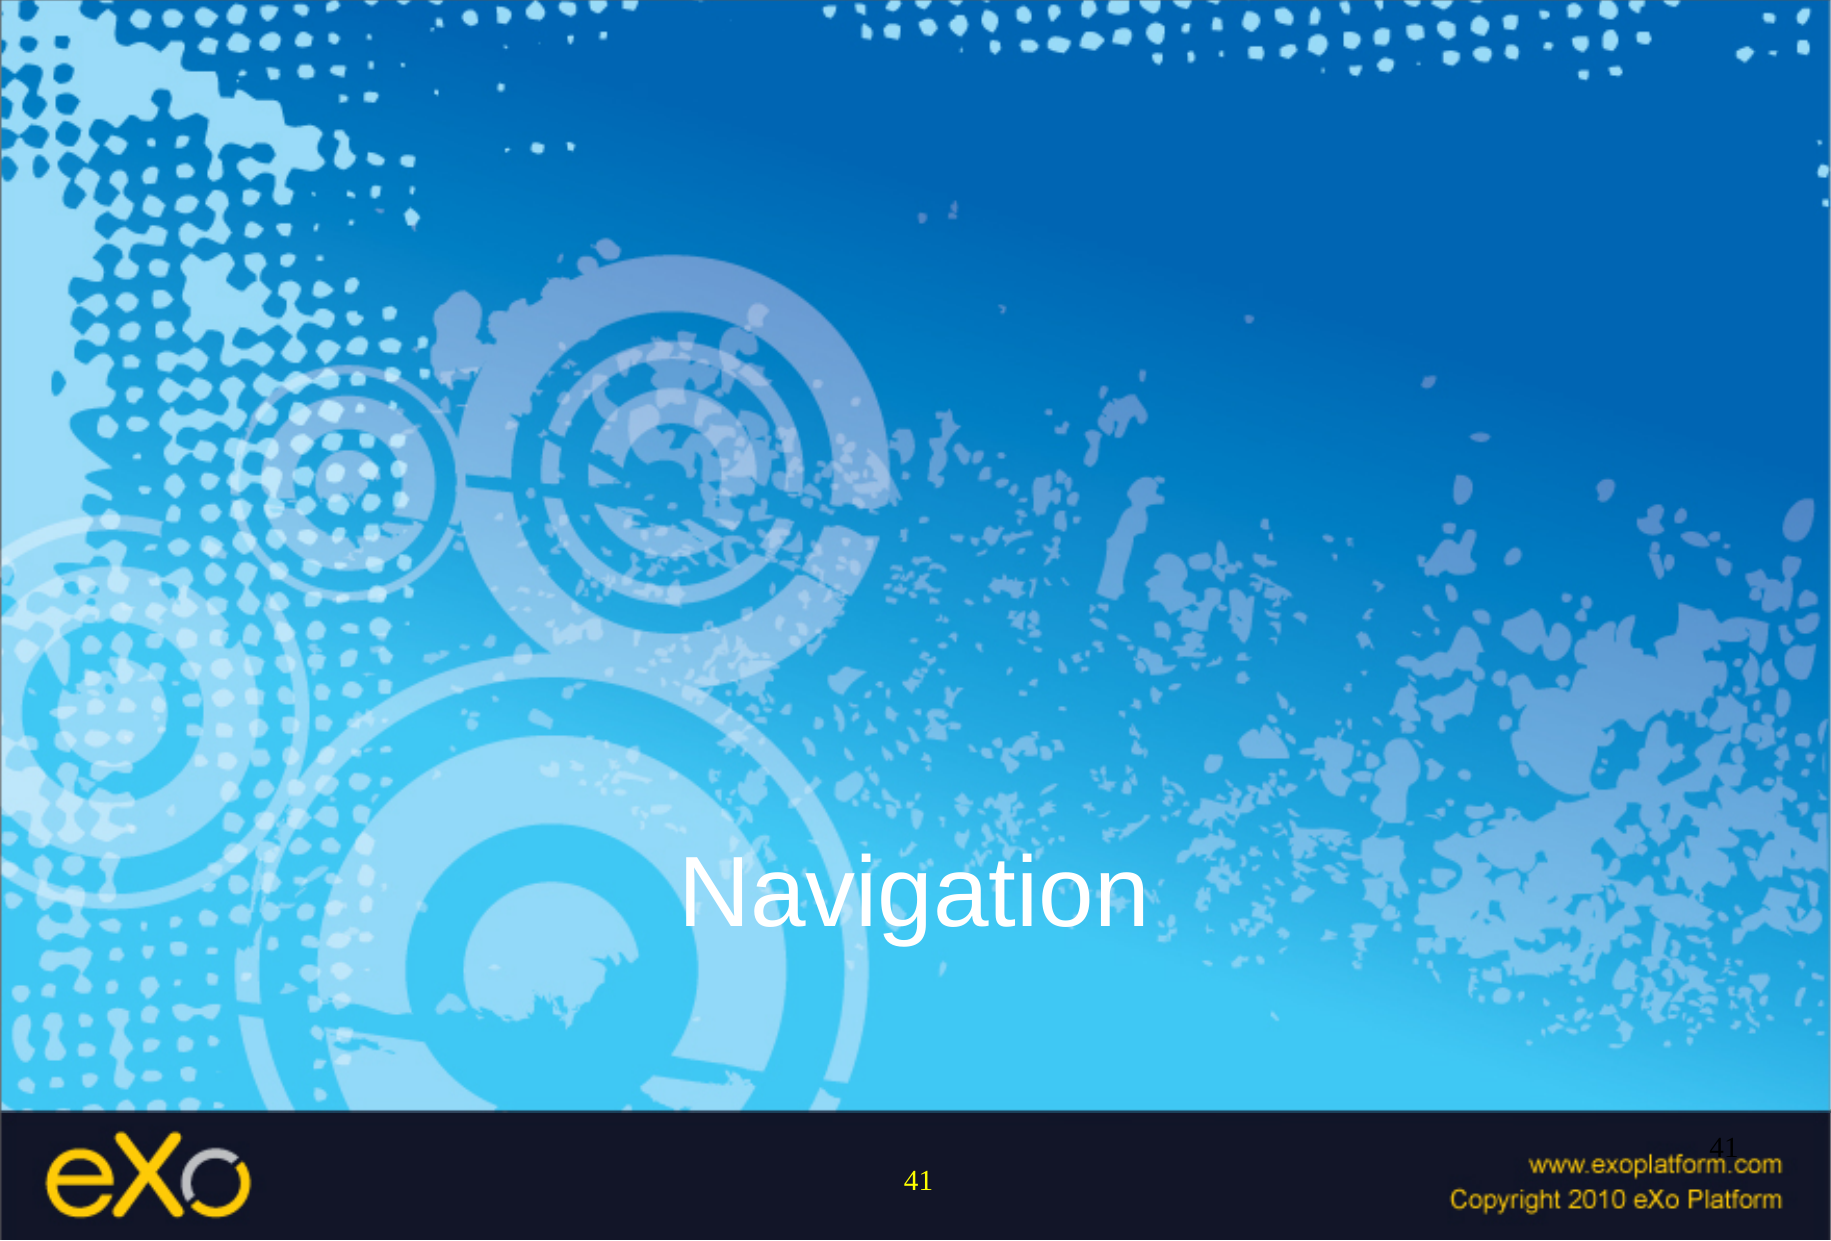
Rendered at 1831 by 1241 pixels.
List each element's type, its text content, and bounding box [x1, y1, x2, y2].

picture [0, 0, 1831, 1240]
text_box 41 [1312, 1129, 1739, 1215]
text_box Navigation [90, 769, 1738, 1015]
